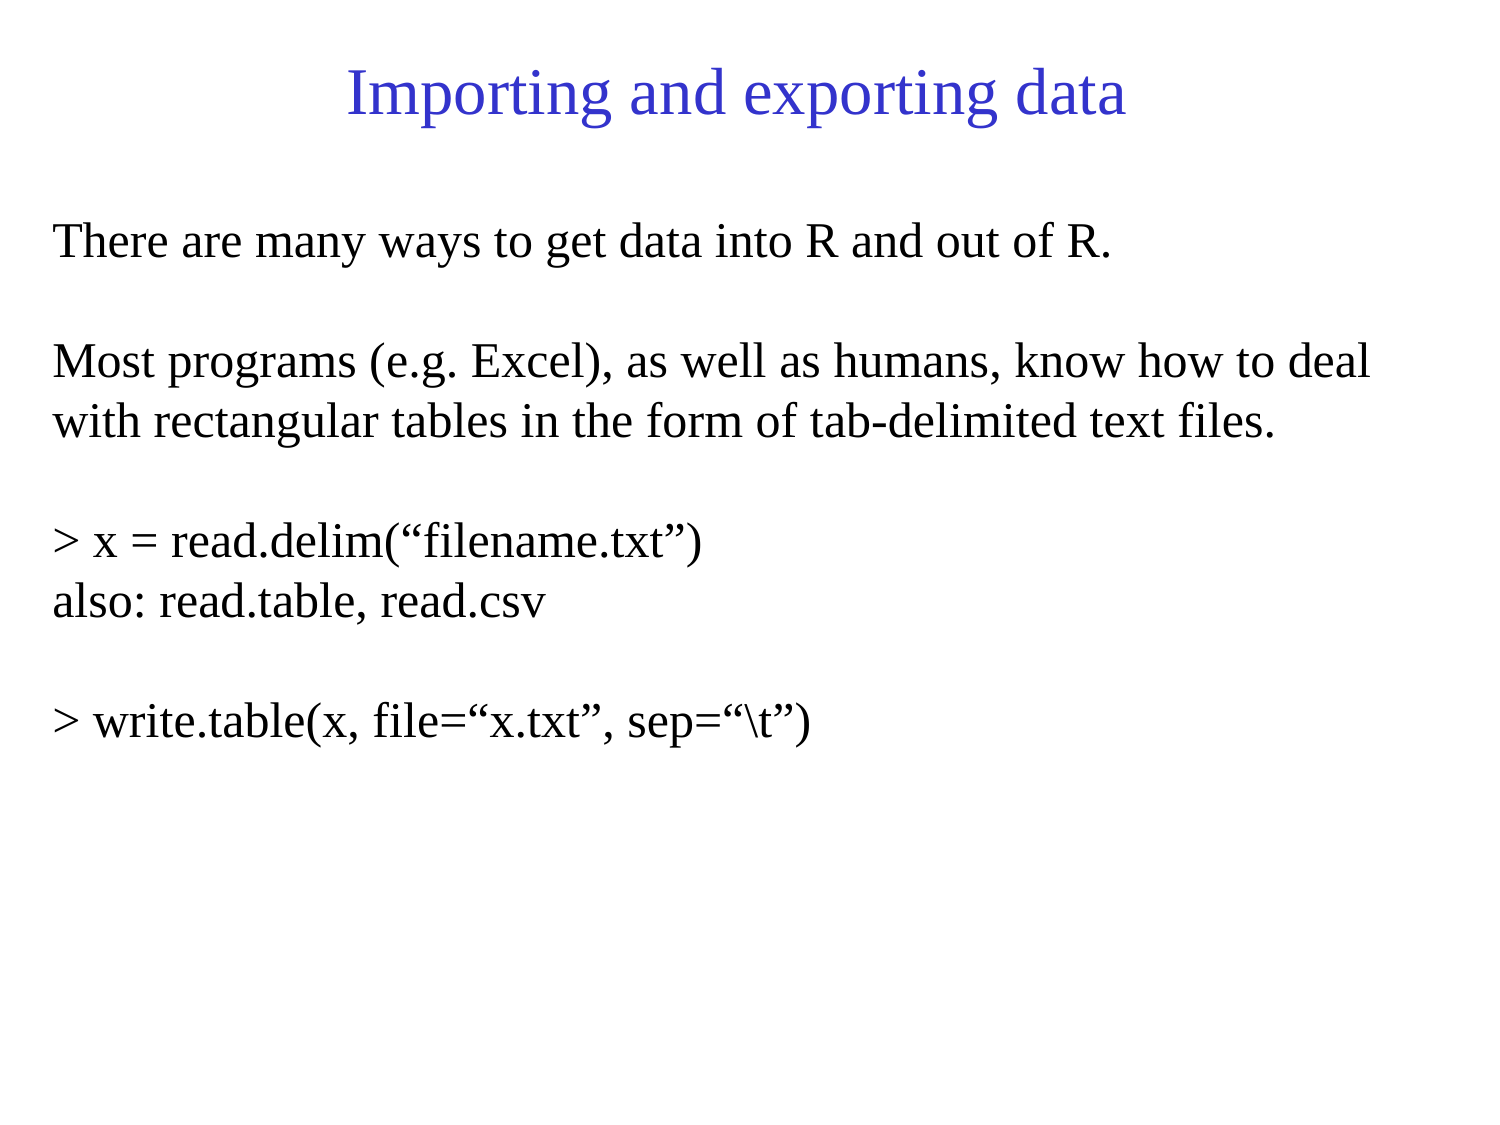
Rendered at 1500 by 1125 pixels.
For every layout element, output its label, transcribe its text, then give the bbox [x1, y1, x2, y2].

title Importing and exporting data [99, 37, 1375, 138]
text_box There are many ways to get data into R and out of R. Most programs (e.g. Excel), as well as humans, know how to deal with rectangular tables in the form of tab-delimited text files. > x = read.delim(“filename.txt”) also: read.table, read.csv > write.table(x, file=“x.txt”, sep=“\t”) [37, 199, 1425, 815]
